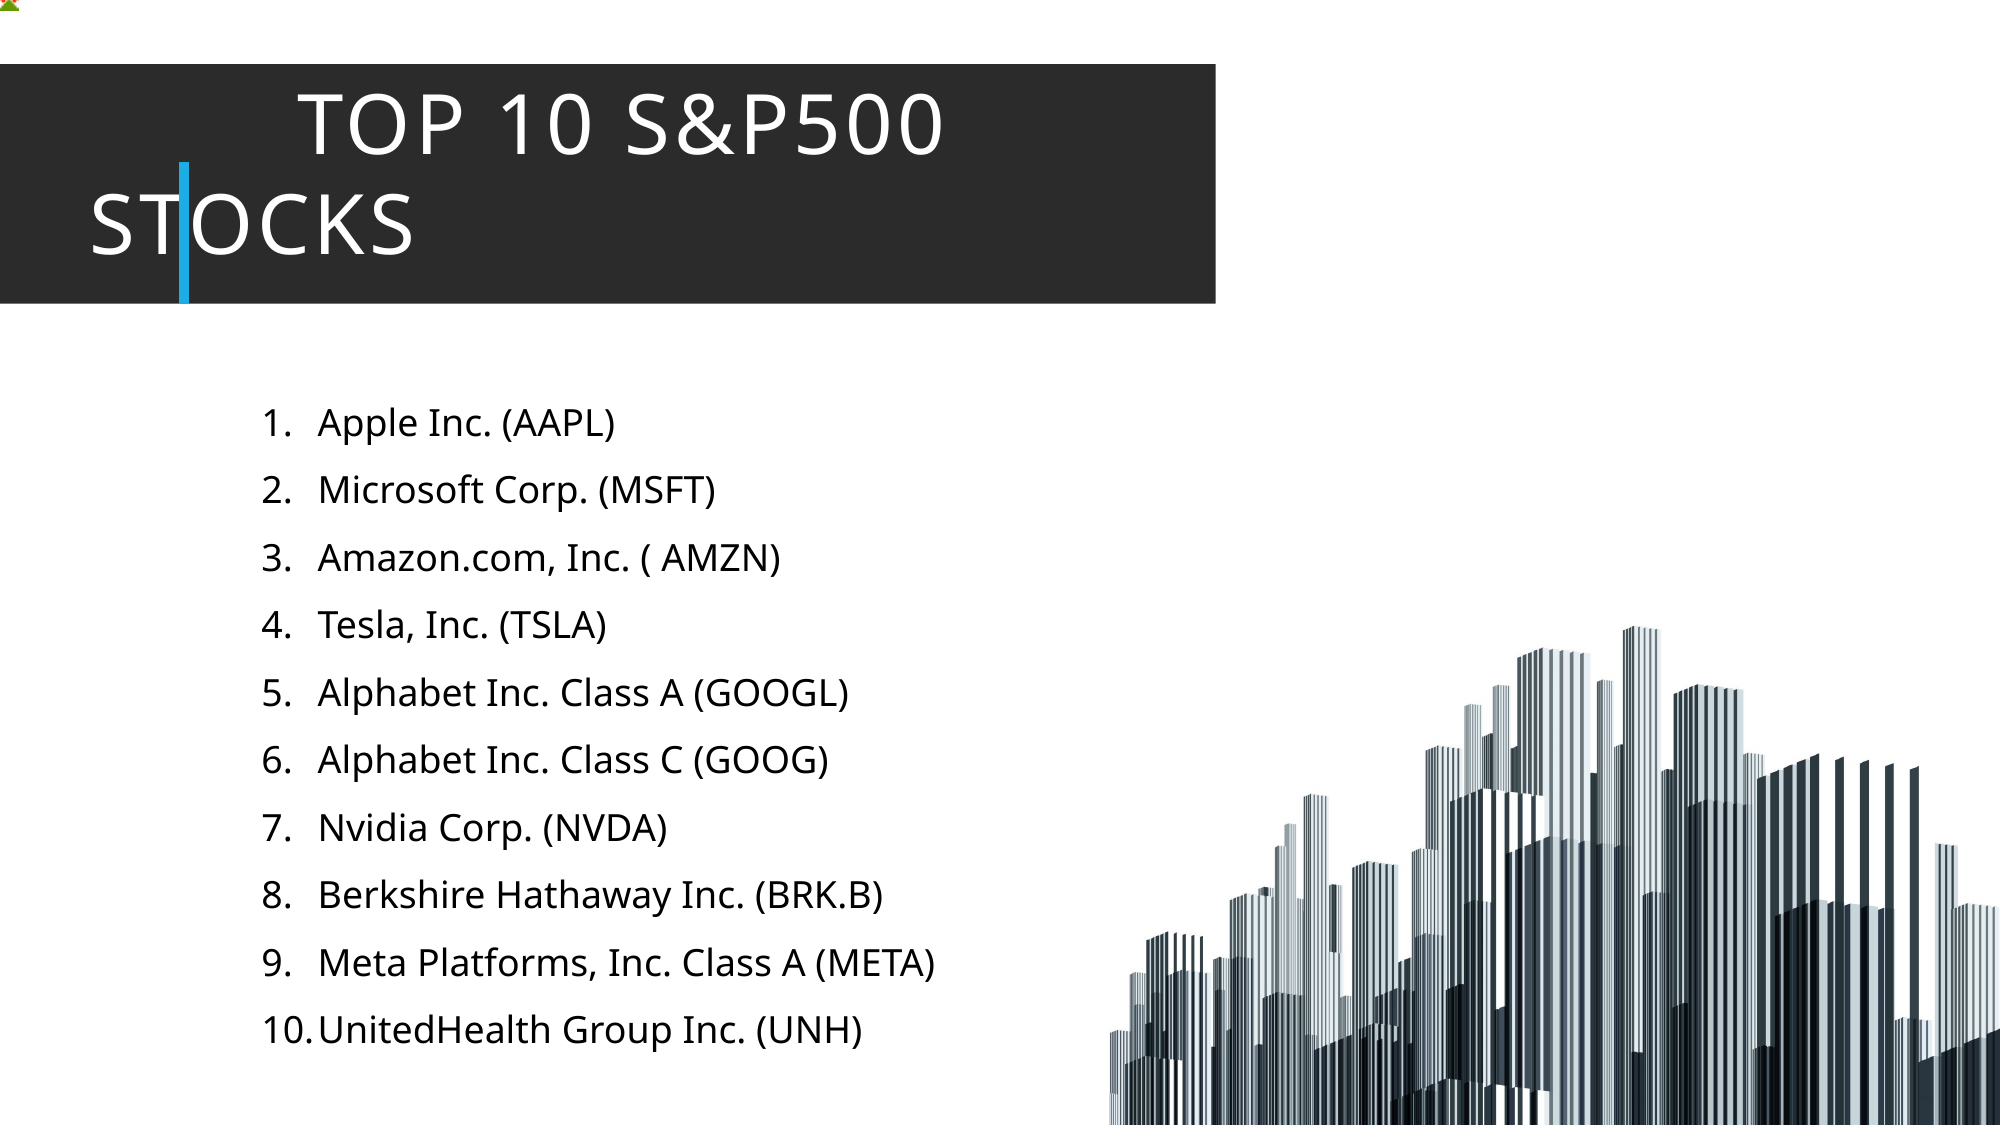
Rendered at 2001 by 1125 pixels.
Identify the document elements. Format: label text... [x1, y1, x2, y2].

picture [0, 0, 19, 11]
text_box Apple Inc. (AAPL) Microsoft Corp. (MSFT) Amazon.com, Inc. ( AMZN) Tesla, Inc. (TSLA) Alphabet Inc. Class A (GOOGL) Alphabet Inc. Class C (GOOG) Nvidia Corp. (NVDA) Berkshire Hathaway Inc. (BRK.B) Meta Platforms, Inc. Class A (META) UnitedHealth Group Inc. (UNH) [246, 368, 1103, 1125]
text_box TOP 10 S&P500 STOCKS [0, 64, 1216, 304]
picture [1109, 337, 2000, 1125]
